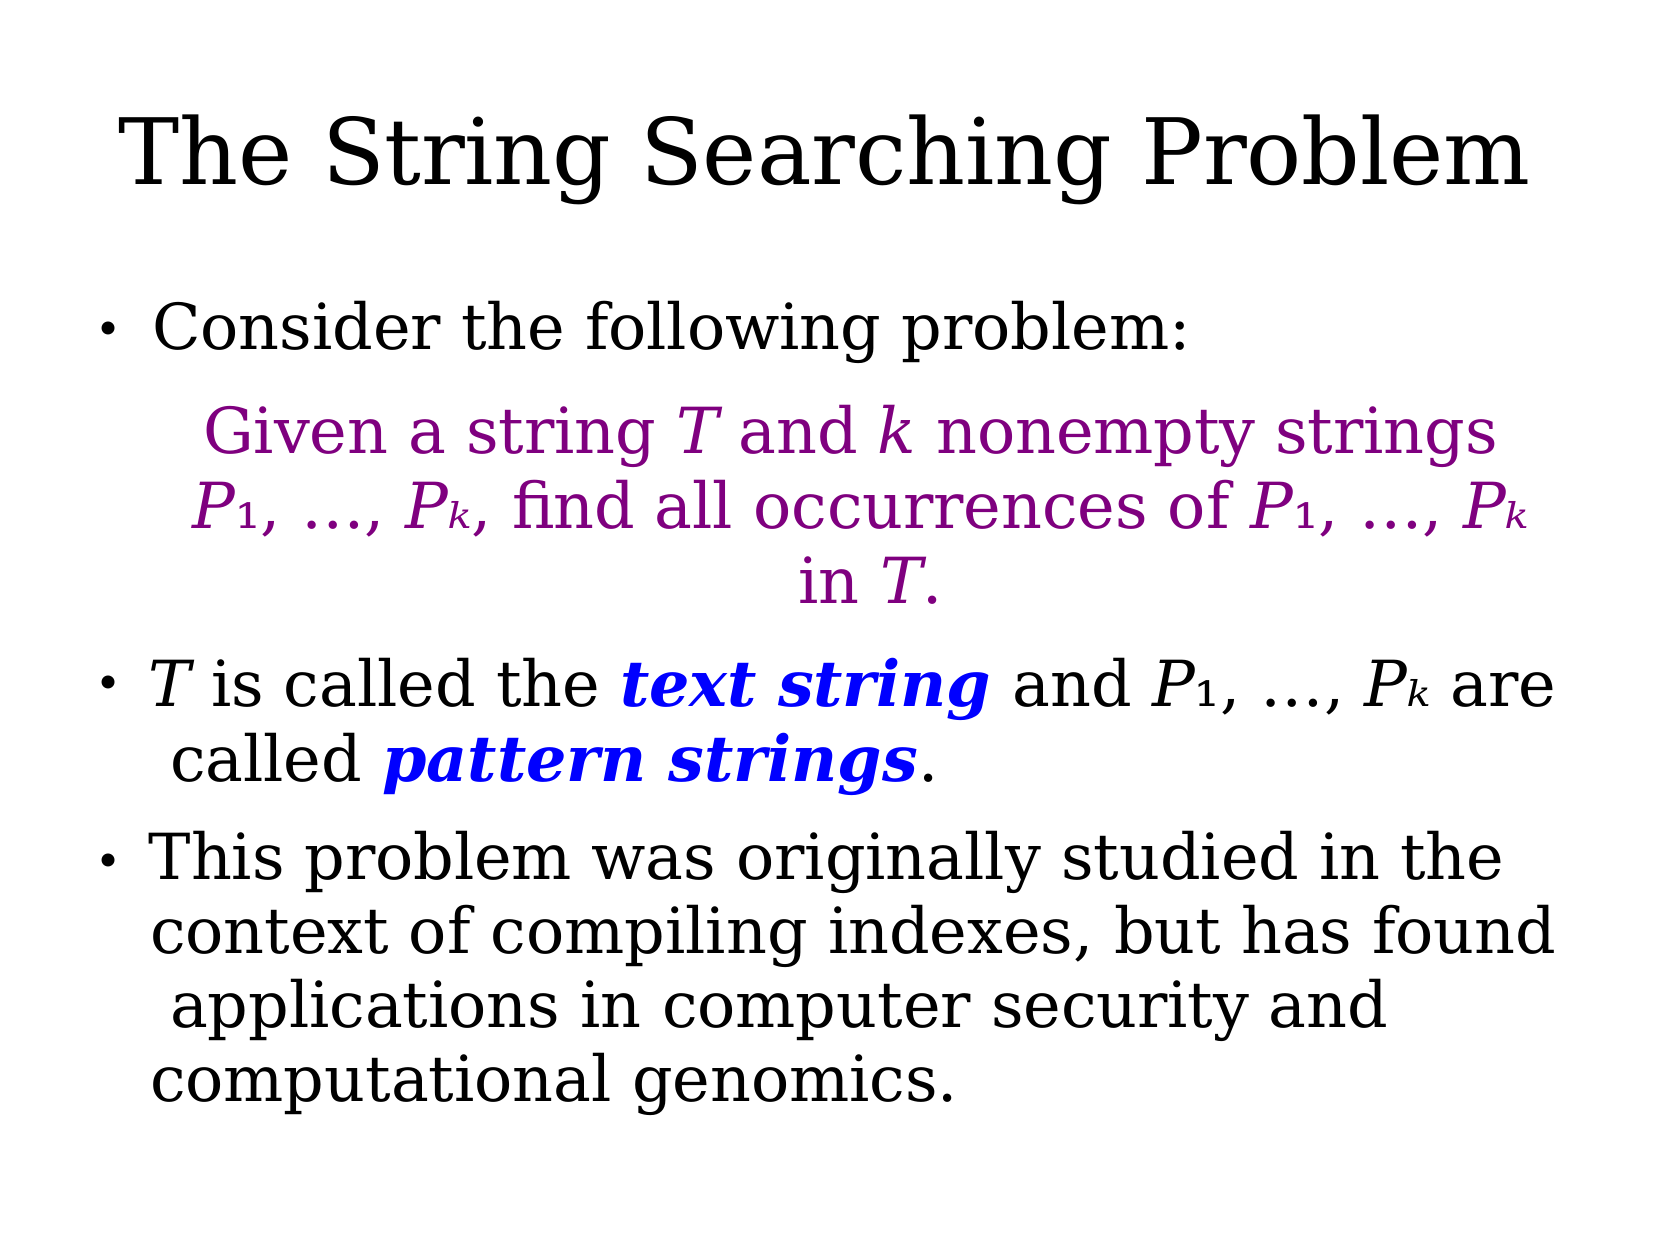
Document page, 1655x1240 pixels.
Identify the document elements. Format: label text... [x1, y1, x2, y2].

text_box ● [97, 306, 124, 342]
title The String Searching Problem [116, 91, 1535, 301]
text_box Consider the following problem: Given a string T and k nonempty strings P₁, …, Pₖ, find all occurrences of P₁, …, Pₖ in T. T is called the text string and P₁, …, Pₖ are called pattern strings. This problem was originally studied in the context of compiling indexes, but has found applications in computer security and computational genomics. [147, 257, 1564, 1117]
text_box ● [97, 838, 124, 875]
text_box ● [97, 660, 124, 696]
